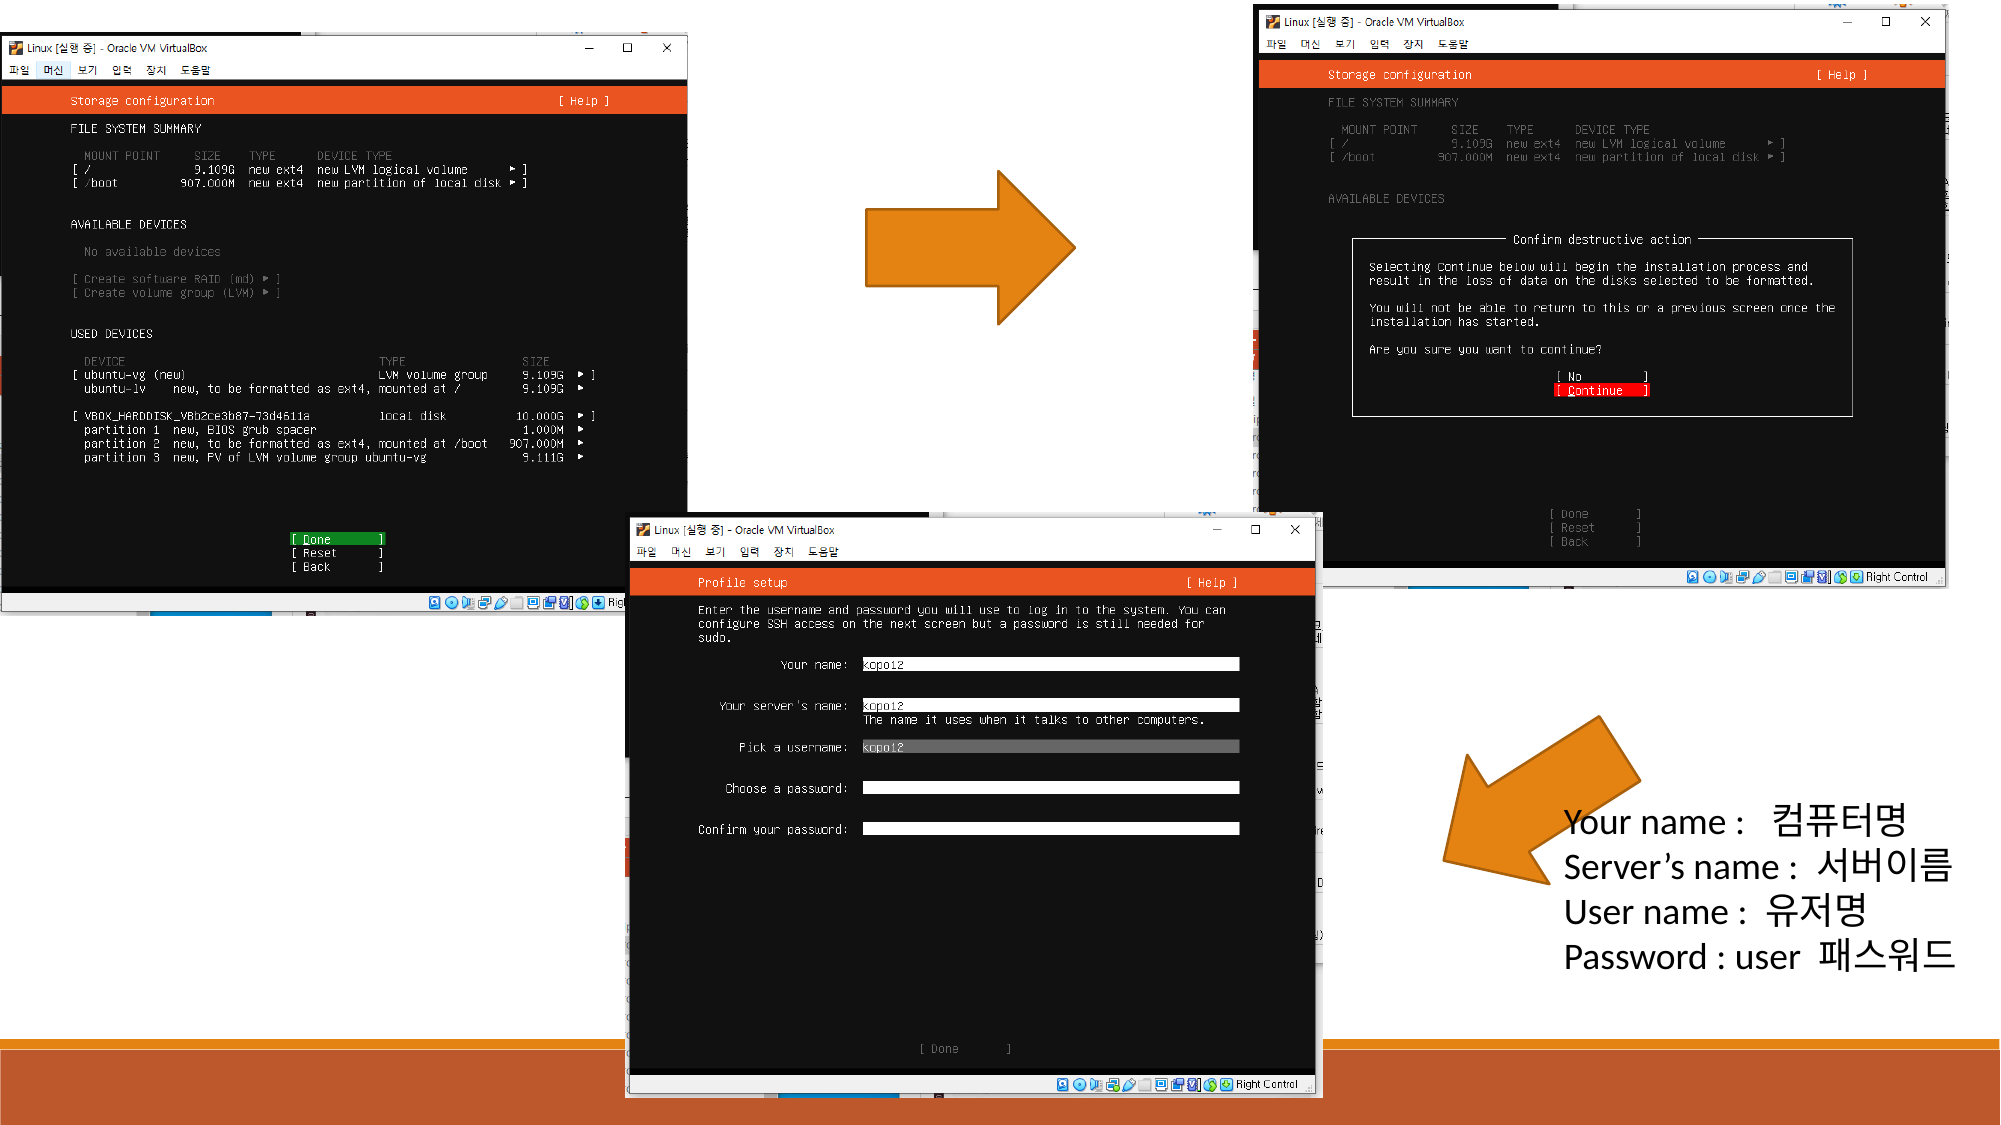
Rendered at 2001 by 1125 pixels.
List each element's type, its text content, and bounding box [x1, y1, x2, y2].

picture [0, 4, 1949, 1098]
text_box [865, 169, 1076, 326]
text_box Your name : 컴퓨터명 Server’s name : 서버이름 User name : 유저명 Password : user 패스워드 [1549, 789, 1990, 985]
text_box [1442, 715, 1642, 886]
